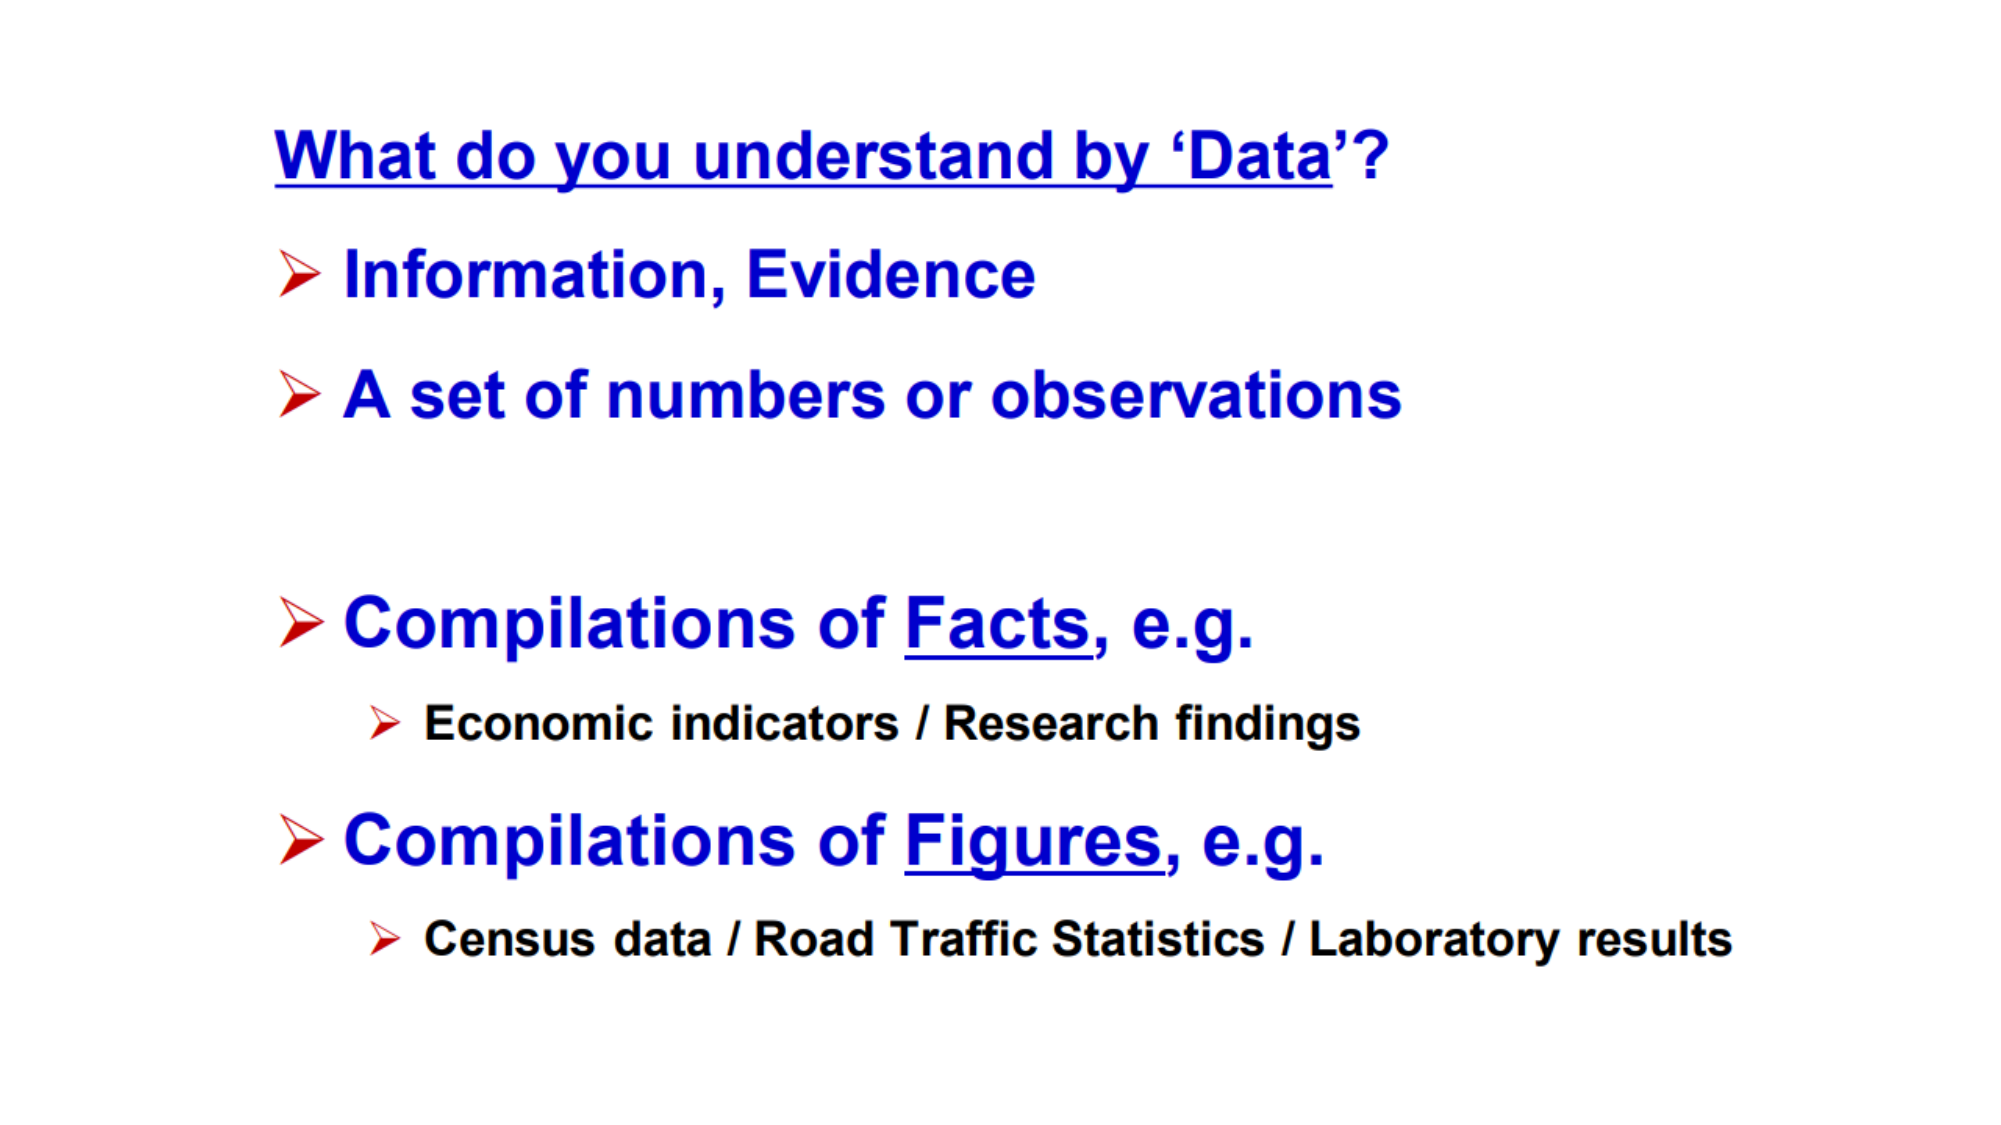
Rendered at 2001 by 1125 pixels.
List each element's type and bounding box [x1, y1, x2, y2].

picture [170, 91, 1830, 1034]
